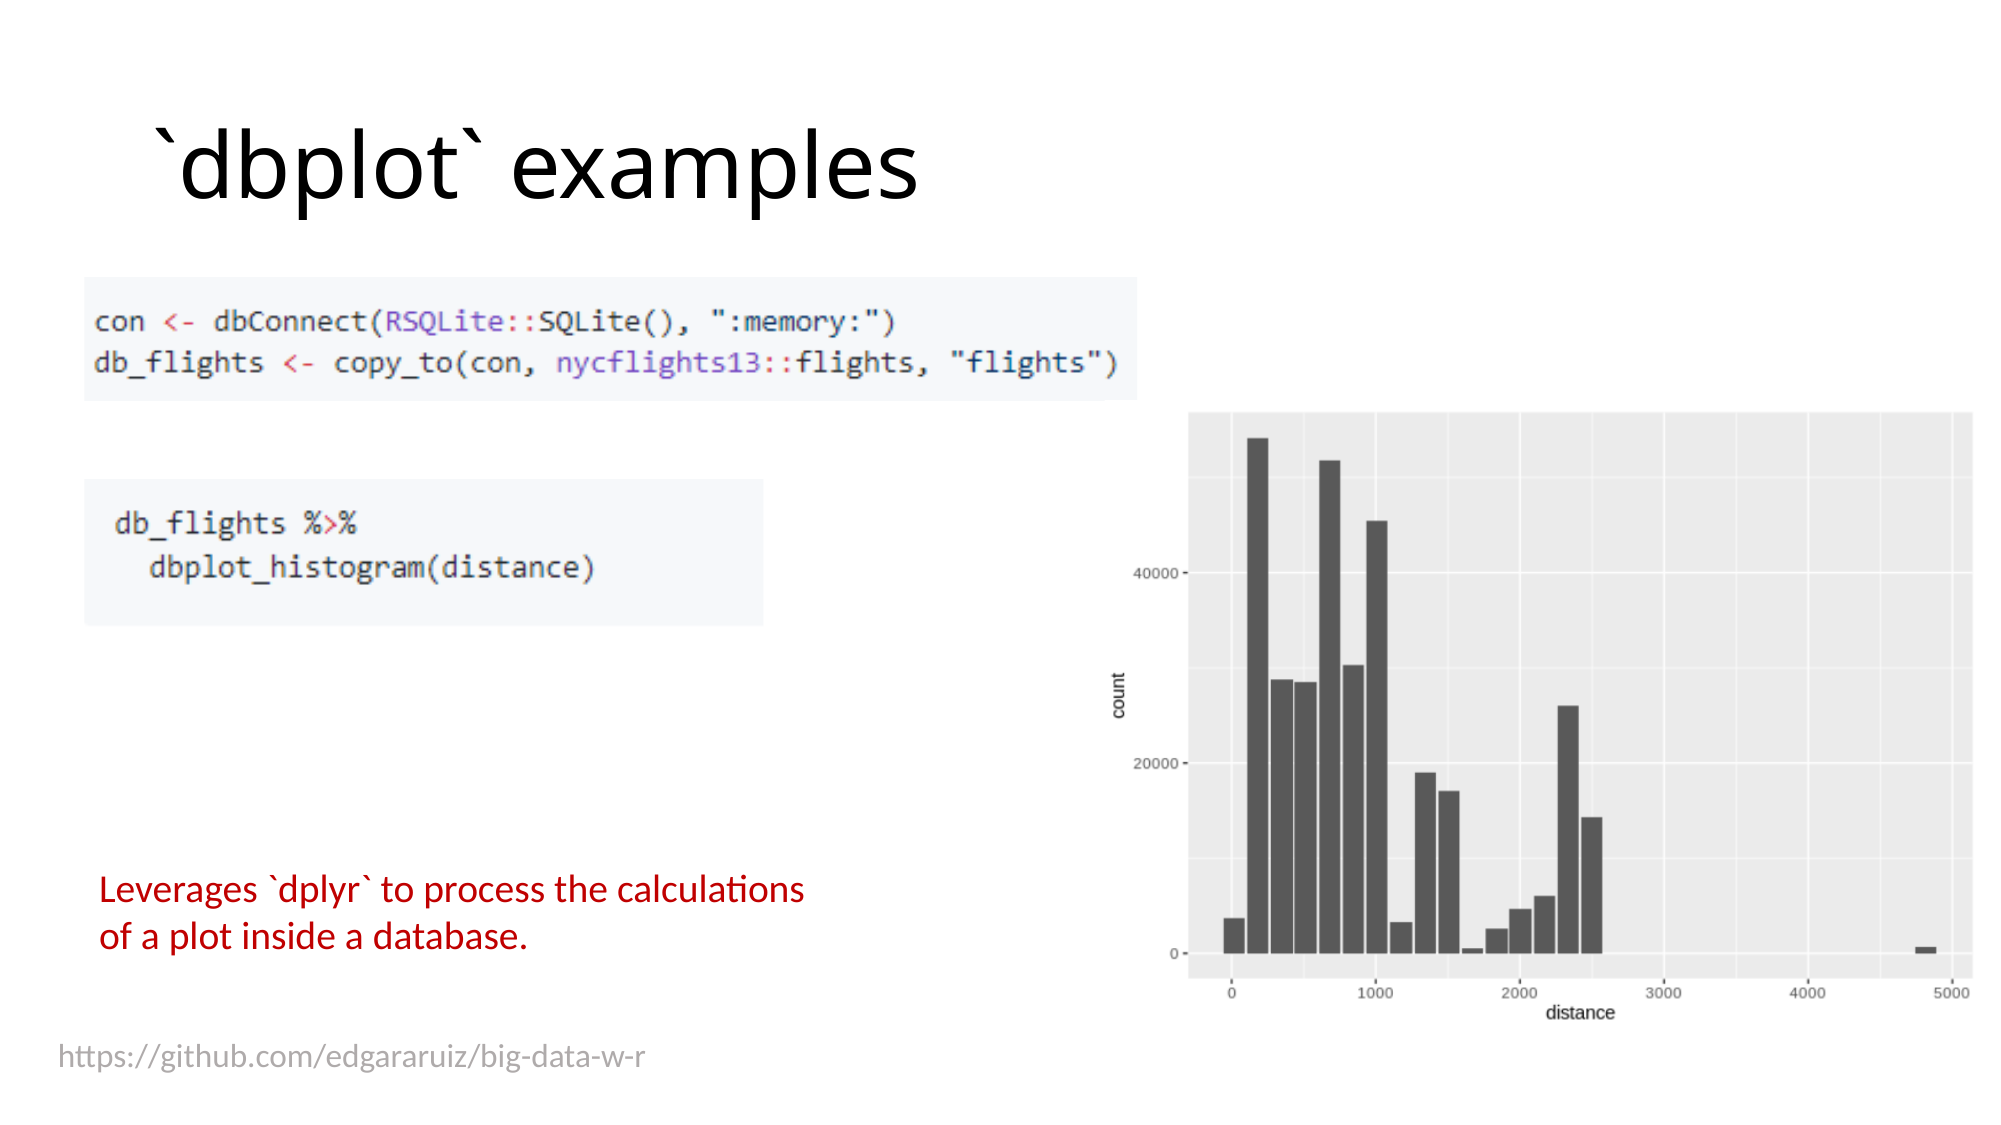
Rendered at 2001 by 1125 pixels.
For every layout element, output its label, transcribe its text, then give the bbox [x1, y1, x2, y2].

title `dbplot` examples [137, 59, 1863, 278]
picture [1104, 400, 2000, 1027]
text_box Leverages `dplyr` to process the calculations of a plot inside a database. [84, 855, 843, 965]
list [84, 479, 764, 638]
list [84, 277, 1138, 401]
text_box https://github.com/edgararuiz/big-data-w-r [43, 1026, 979, 1093]
